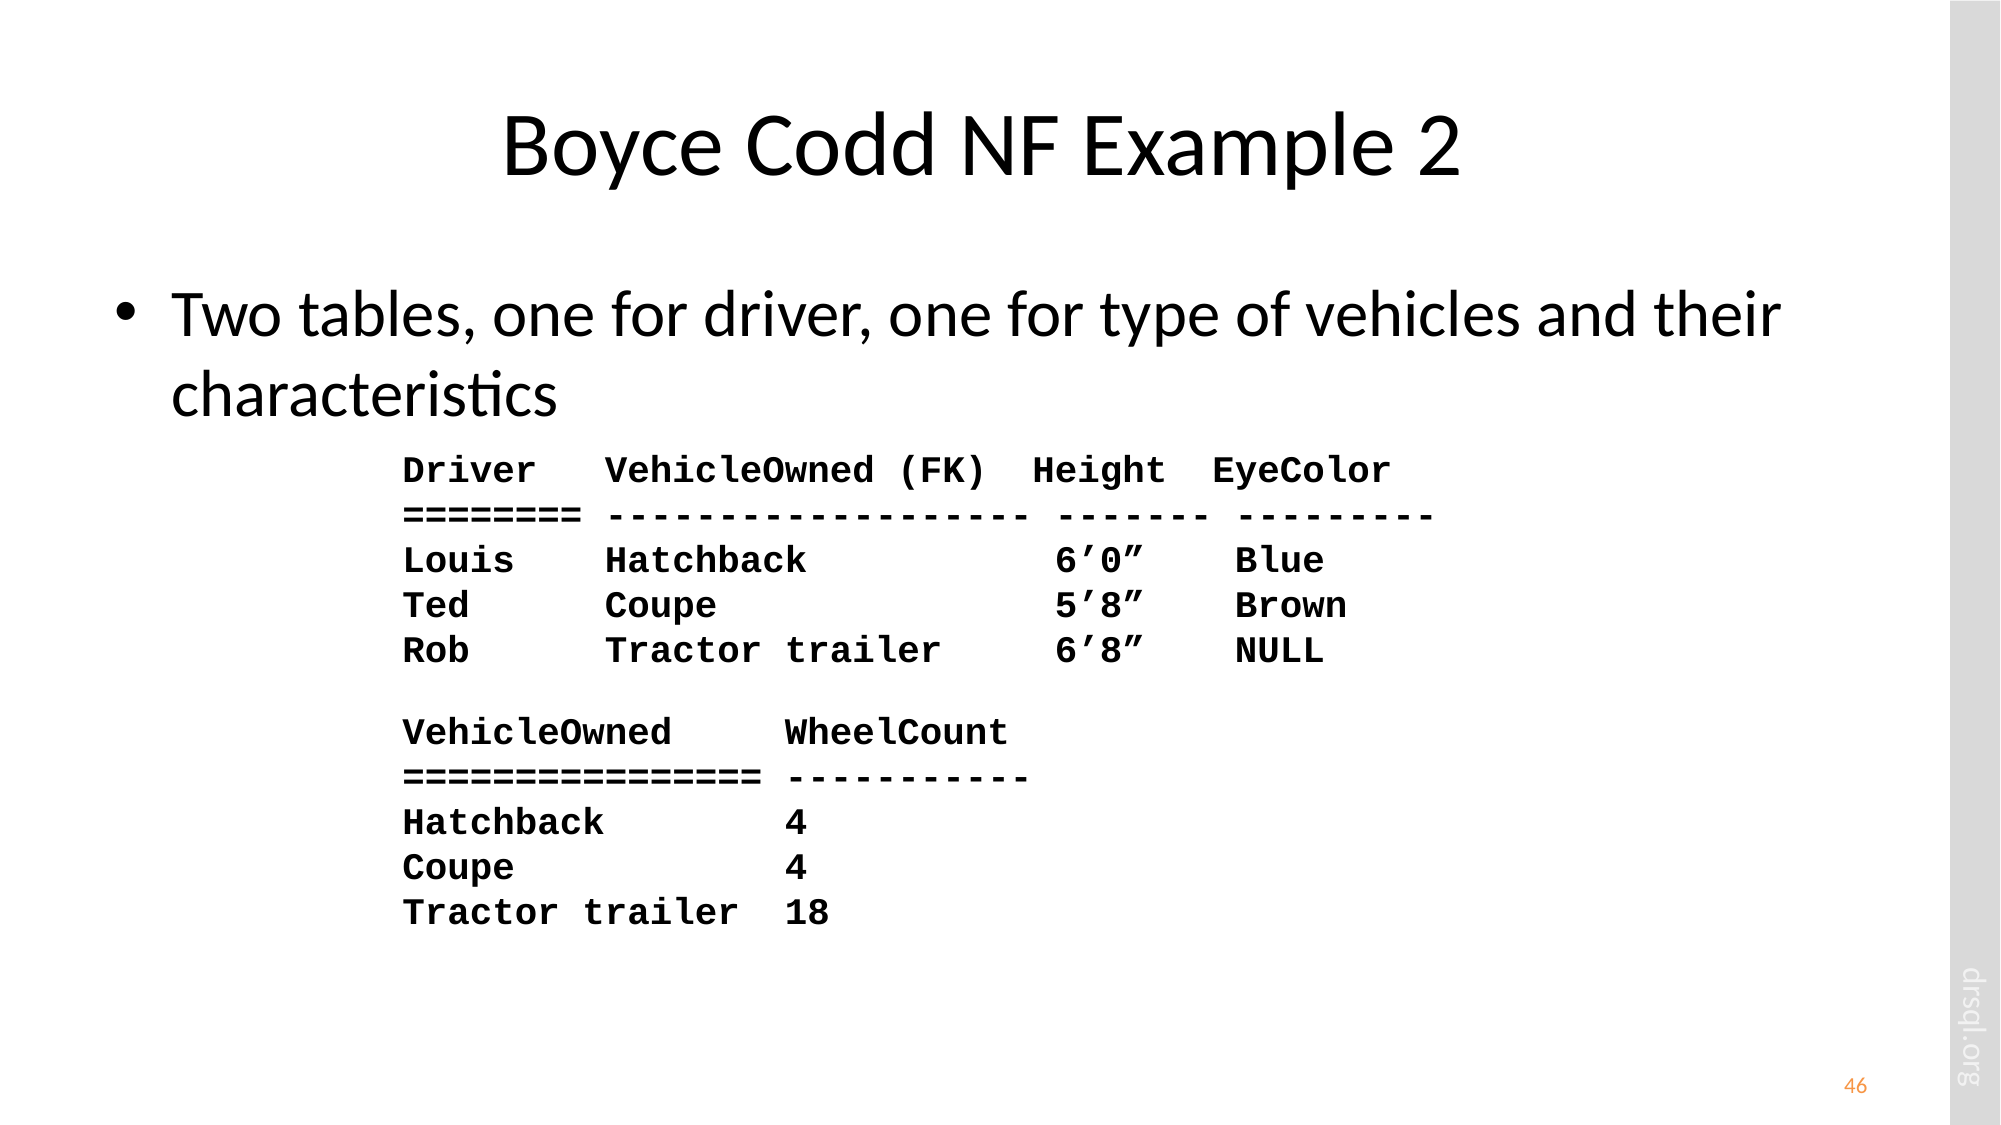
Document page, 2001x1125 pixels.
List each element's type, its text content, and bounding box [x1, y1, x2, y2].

text_box Driver VehicleOwned (FK) Height EyeColor ======== ------------------- ------- --------- Louis Hatchback 6’0” Blue Ted Coupe 5’8” Brown Rob Tractor trailer 6’8” NULL [387, 437, 1738, 678]
text_box VehicleOwned WheelCount ================ ----------- Hatchback 4 Coupe 4 Tractor trailer 18 [387, 699, 1738, 985]
list Two tables, one for driver, one for type of vehicles and their characteristics [99, 262, 1800, 1005]
title Boyce Codd NF Example 2 [99, 45, 1867, 233]
